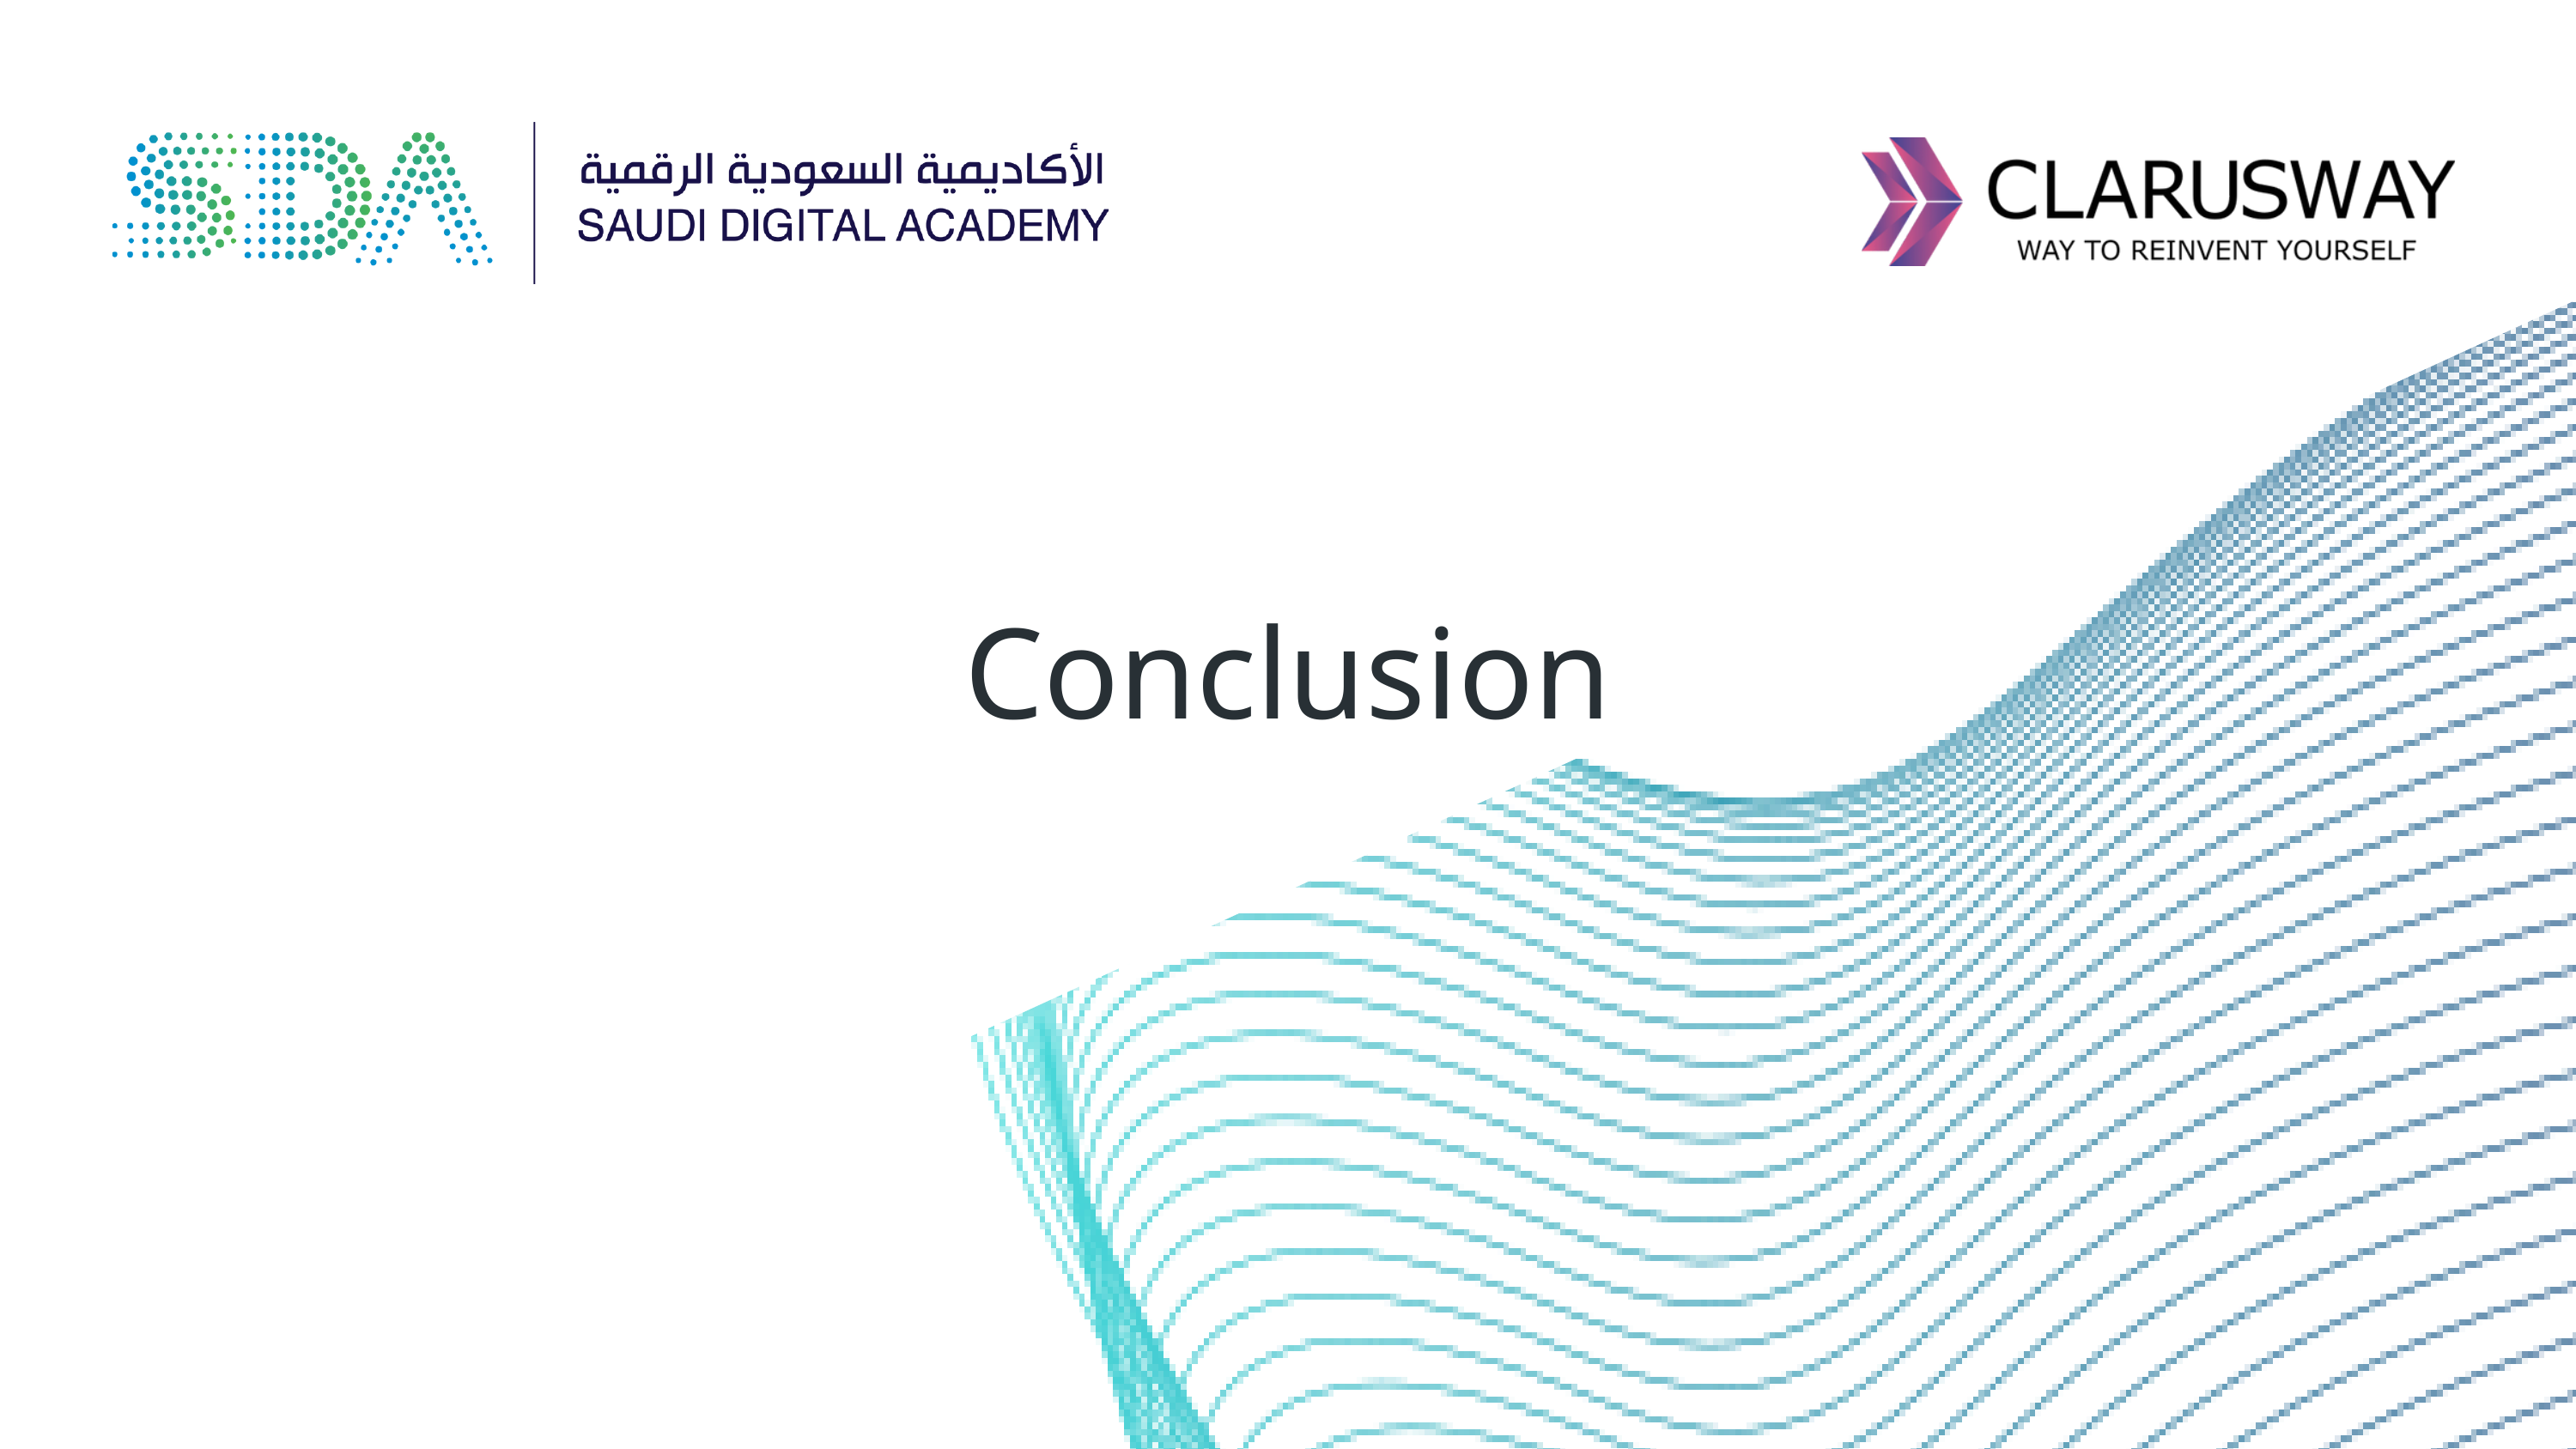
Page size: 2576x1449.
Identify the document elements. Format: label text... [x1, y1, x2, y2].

text_box [1862, 137, 2456, 266]
text_box [943, 300, 2576, 1449]
text_box Conclusion [488, 618, 2088, 744]
text_box [112, 122, 1109, 284]
